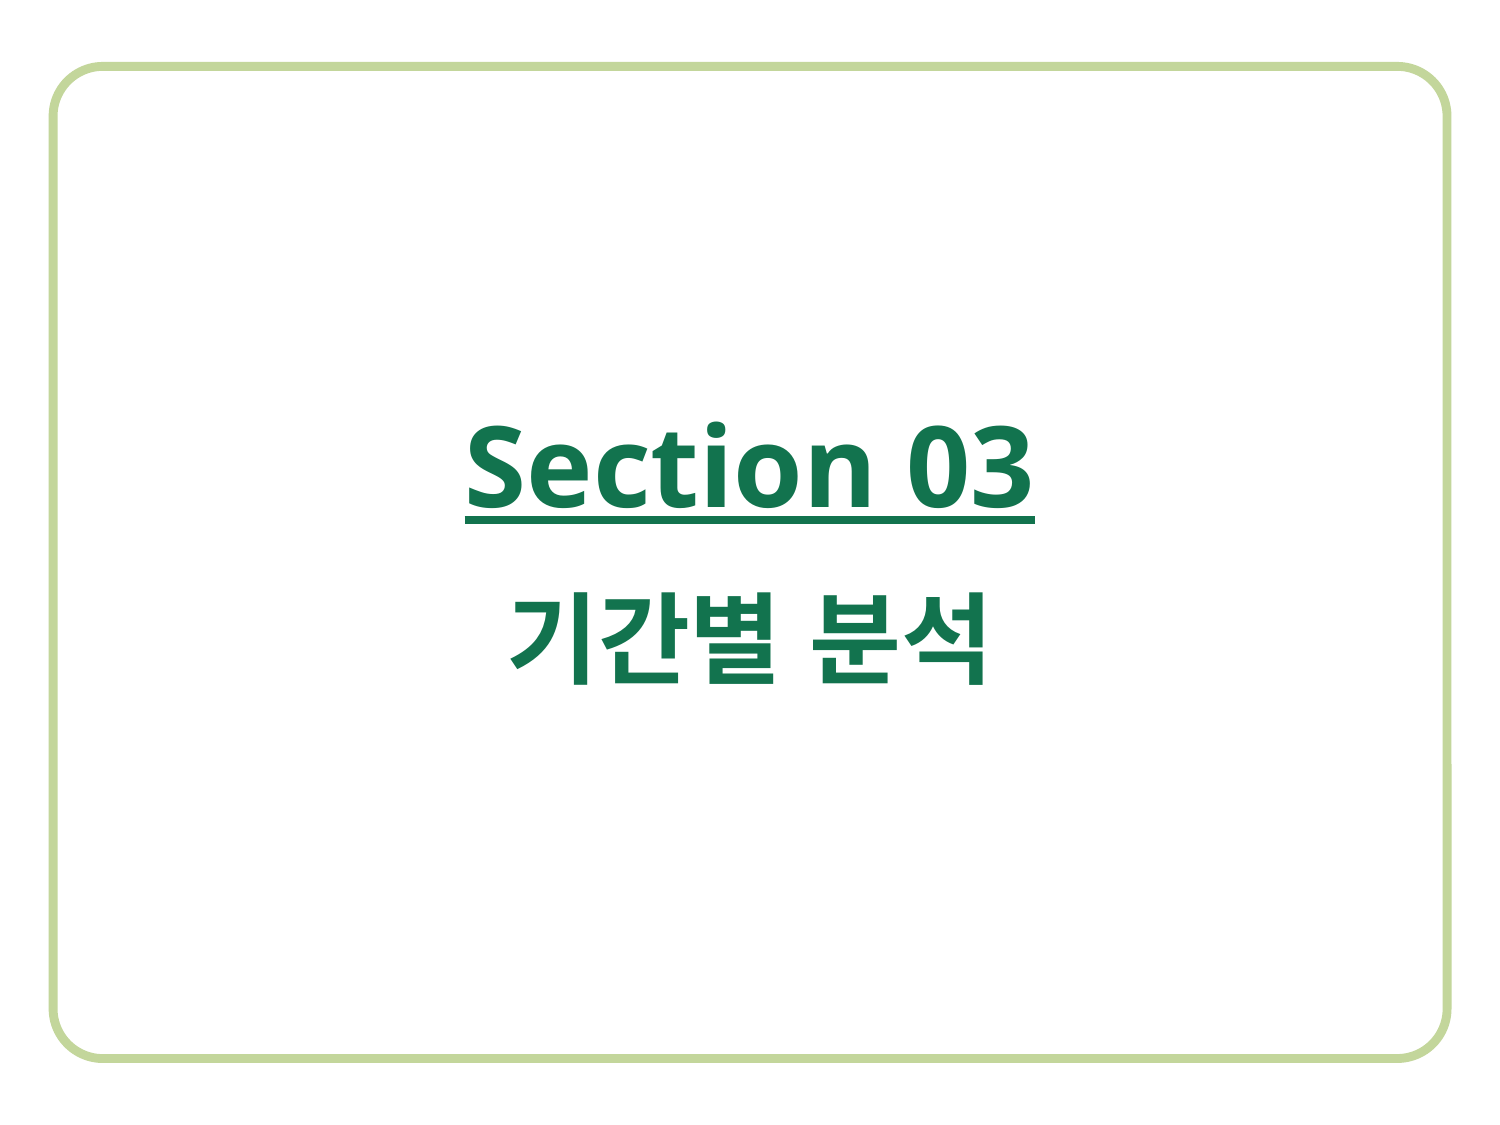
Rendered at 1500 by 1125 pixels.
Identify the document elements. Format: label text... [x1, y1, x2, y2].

list 기간별 분석 [118, 559, 1382, 714]
list Section 03 [118, 385, 1382, 540]
